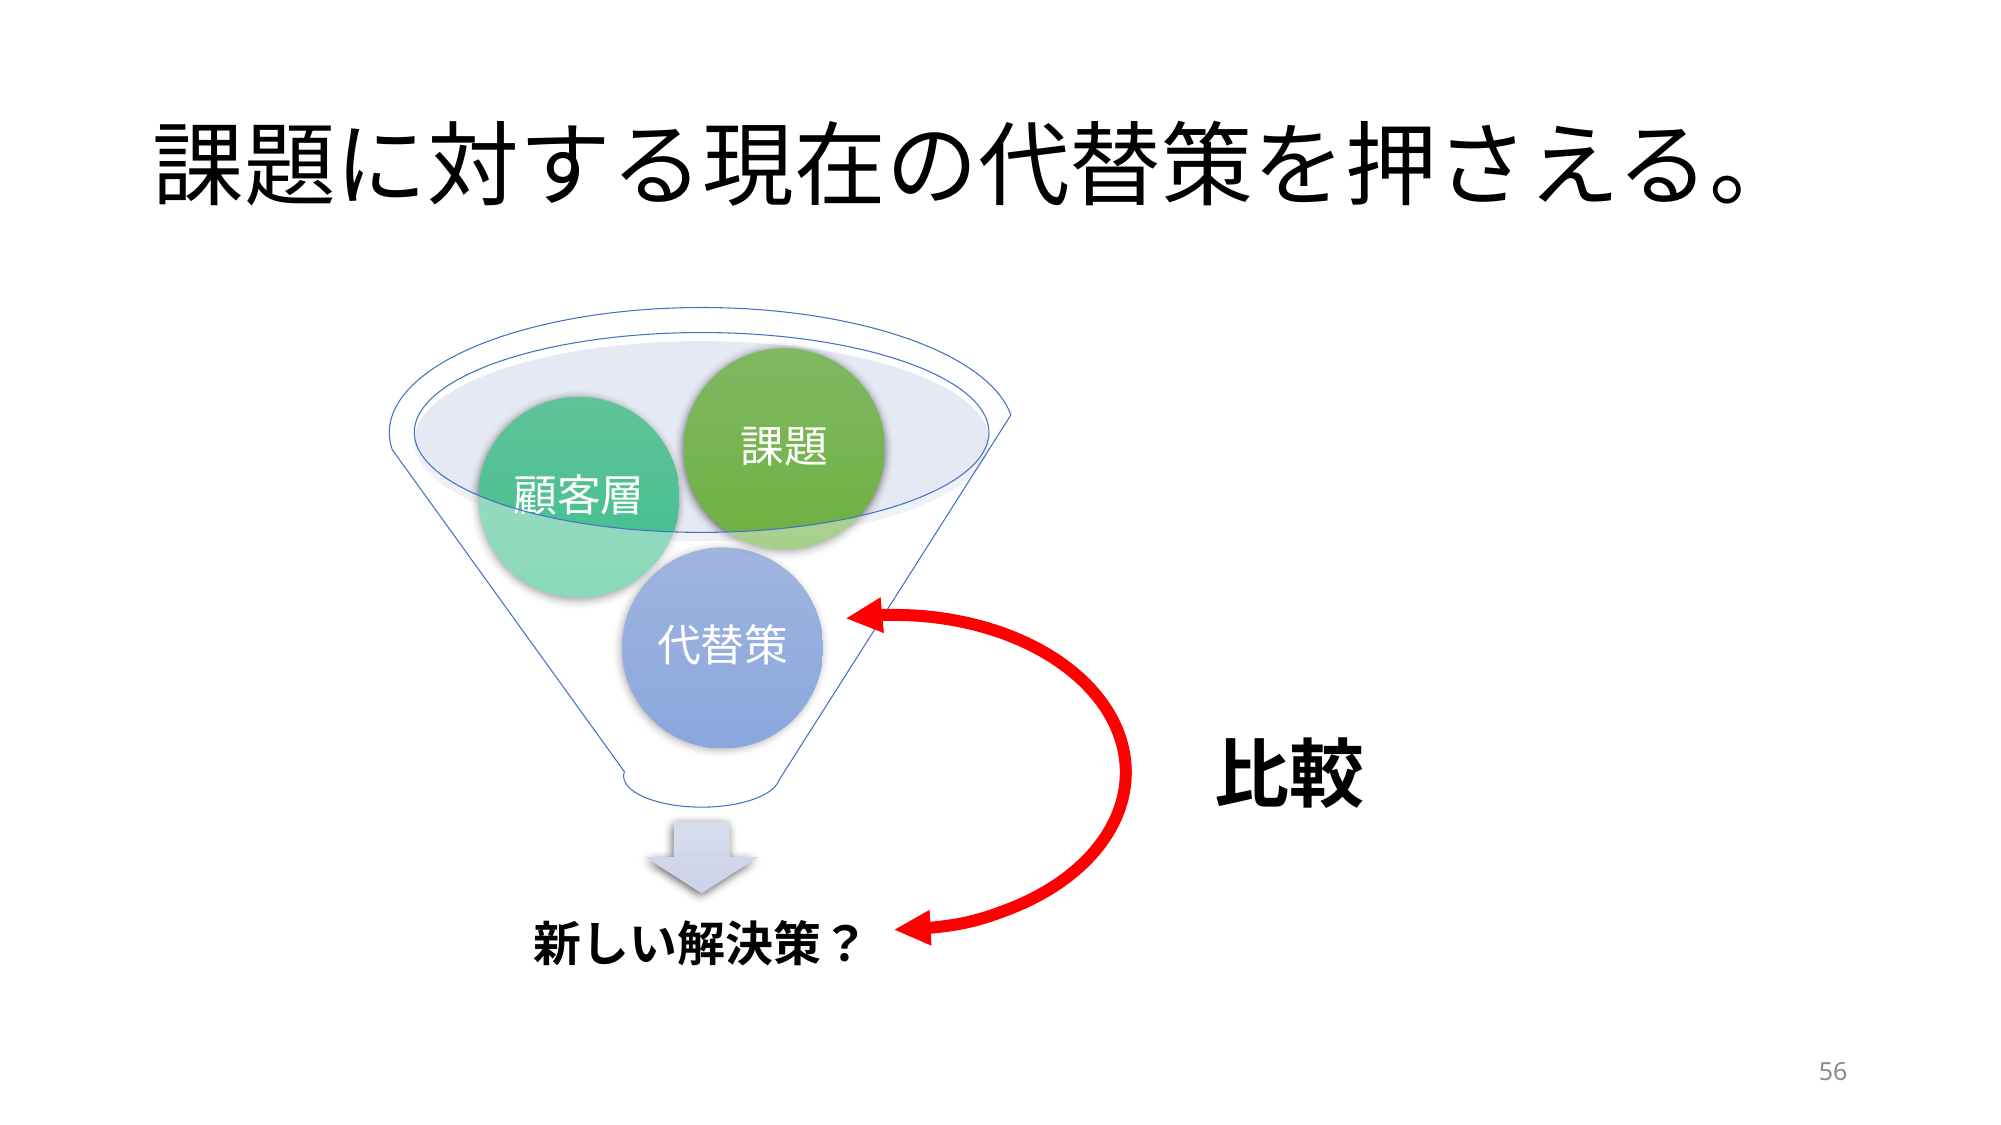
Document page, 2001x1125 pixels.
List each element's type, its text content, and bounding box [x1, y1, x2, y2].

slide_number 56 [1412, 1042, 1863, 1103]
text_box 比較 [1216, 719, 1380, 824]
title 課題に対する現在の代替策を押さえる。 [137, 59, 1863, 278]
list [187, 303, 1216, 1017]
